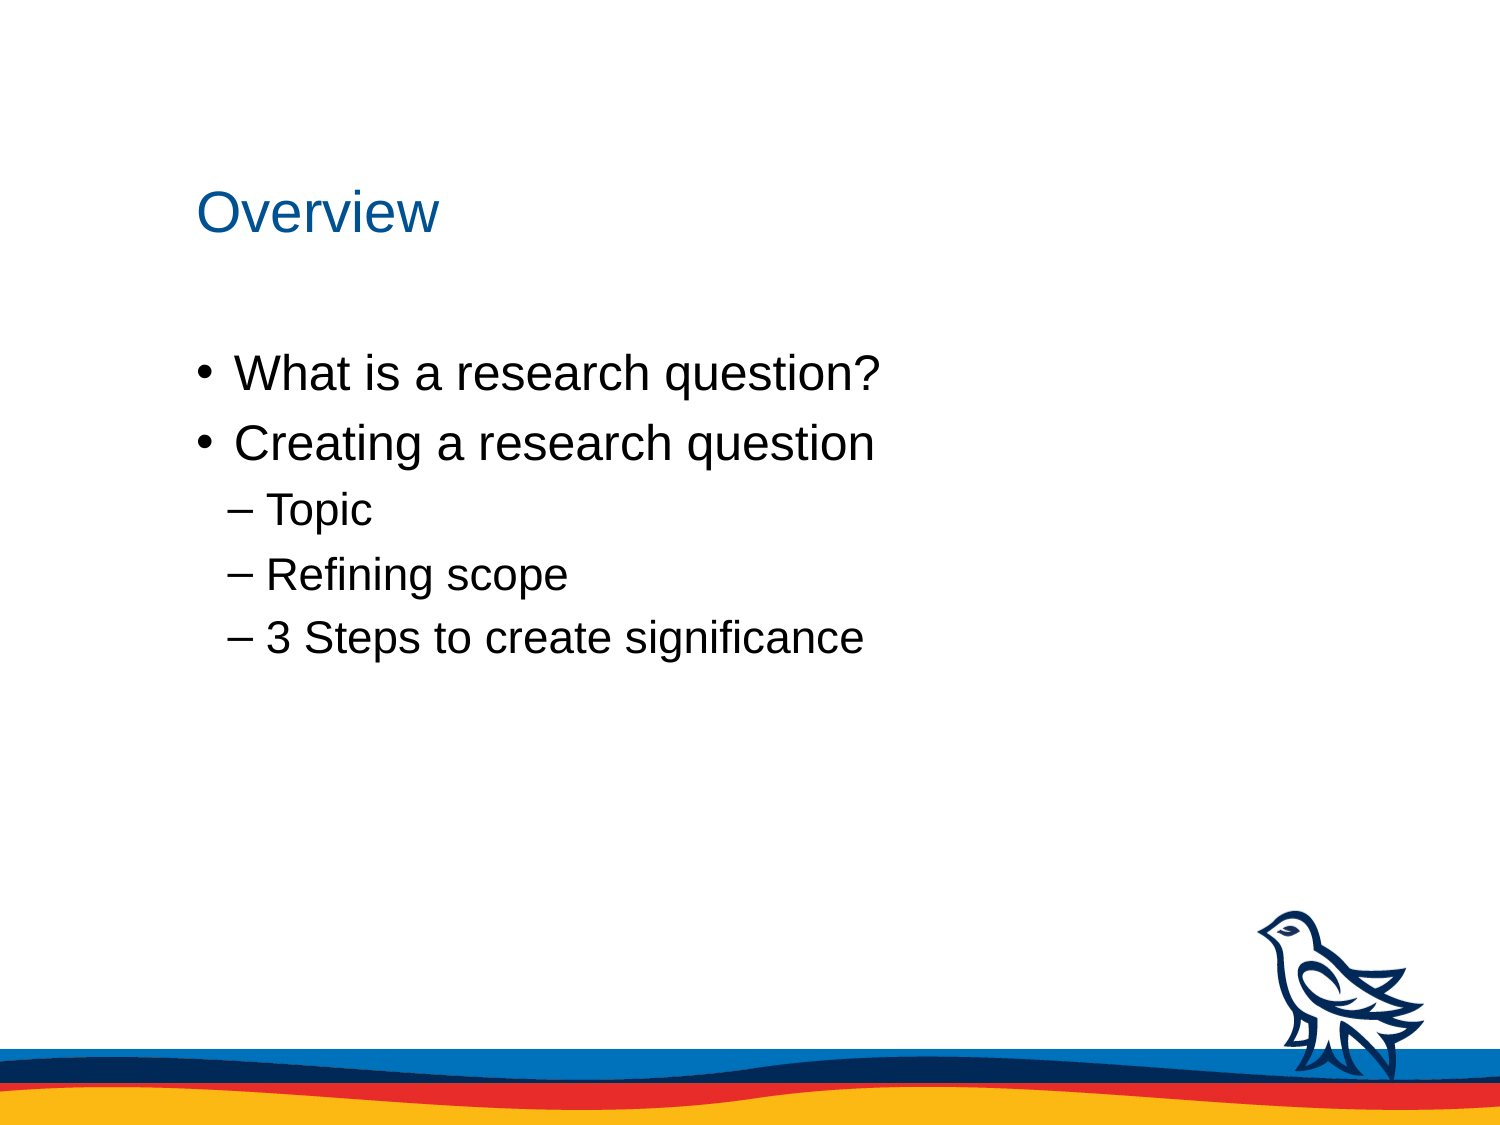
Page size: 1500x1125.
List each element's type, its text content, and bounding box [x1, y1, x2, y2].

title Overview [181, 115, 1209, 304]
list What is a research question? Creating a research question Topic Refining scope 3 Steps to create significance [181, 333, 1209, 961]
picture [0, 0, 1500, 1125]
